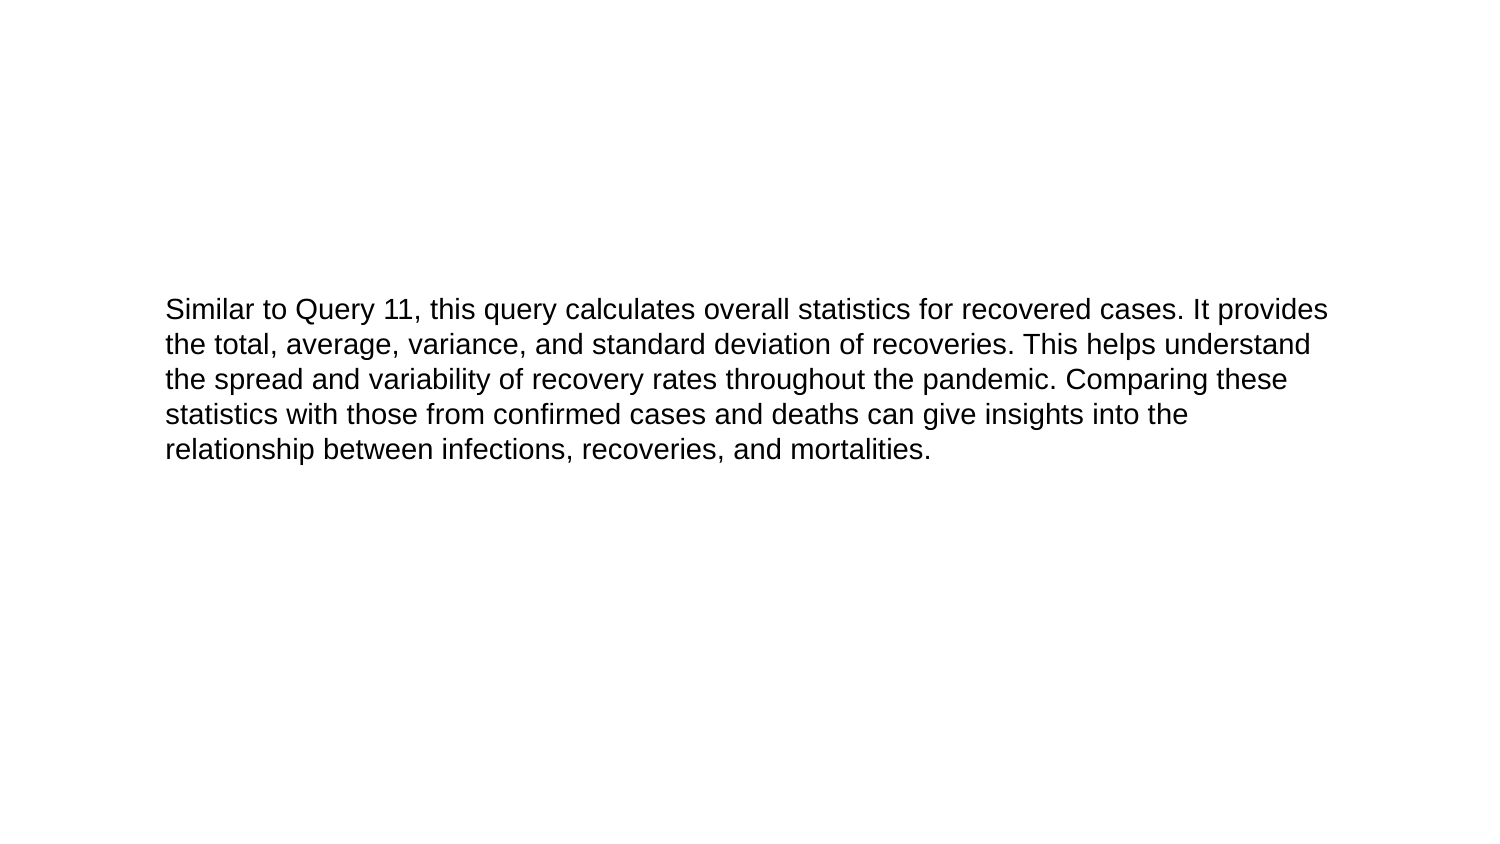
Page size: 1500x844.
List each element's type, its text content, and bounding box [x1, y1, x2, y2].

text_box Similar to Query 11, this query calculates overall statistics for recovered cases. It provides the total, average, variance, and standard deviation of recoveries. This helps understand the spread and variability of recovery rates throughout the pandemic. Comparing these statistics with those from confirmed cases and deaths can give insights into the relationship between infections, recoveries, and mortalities. [150, 283, 1350, 473]
